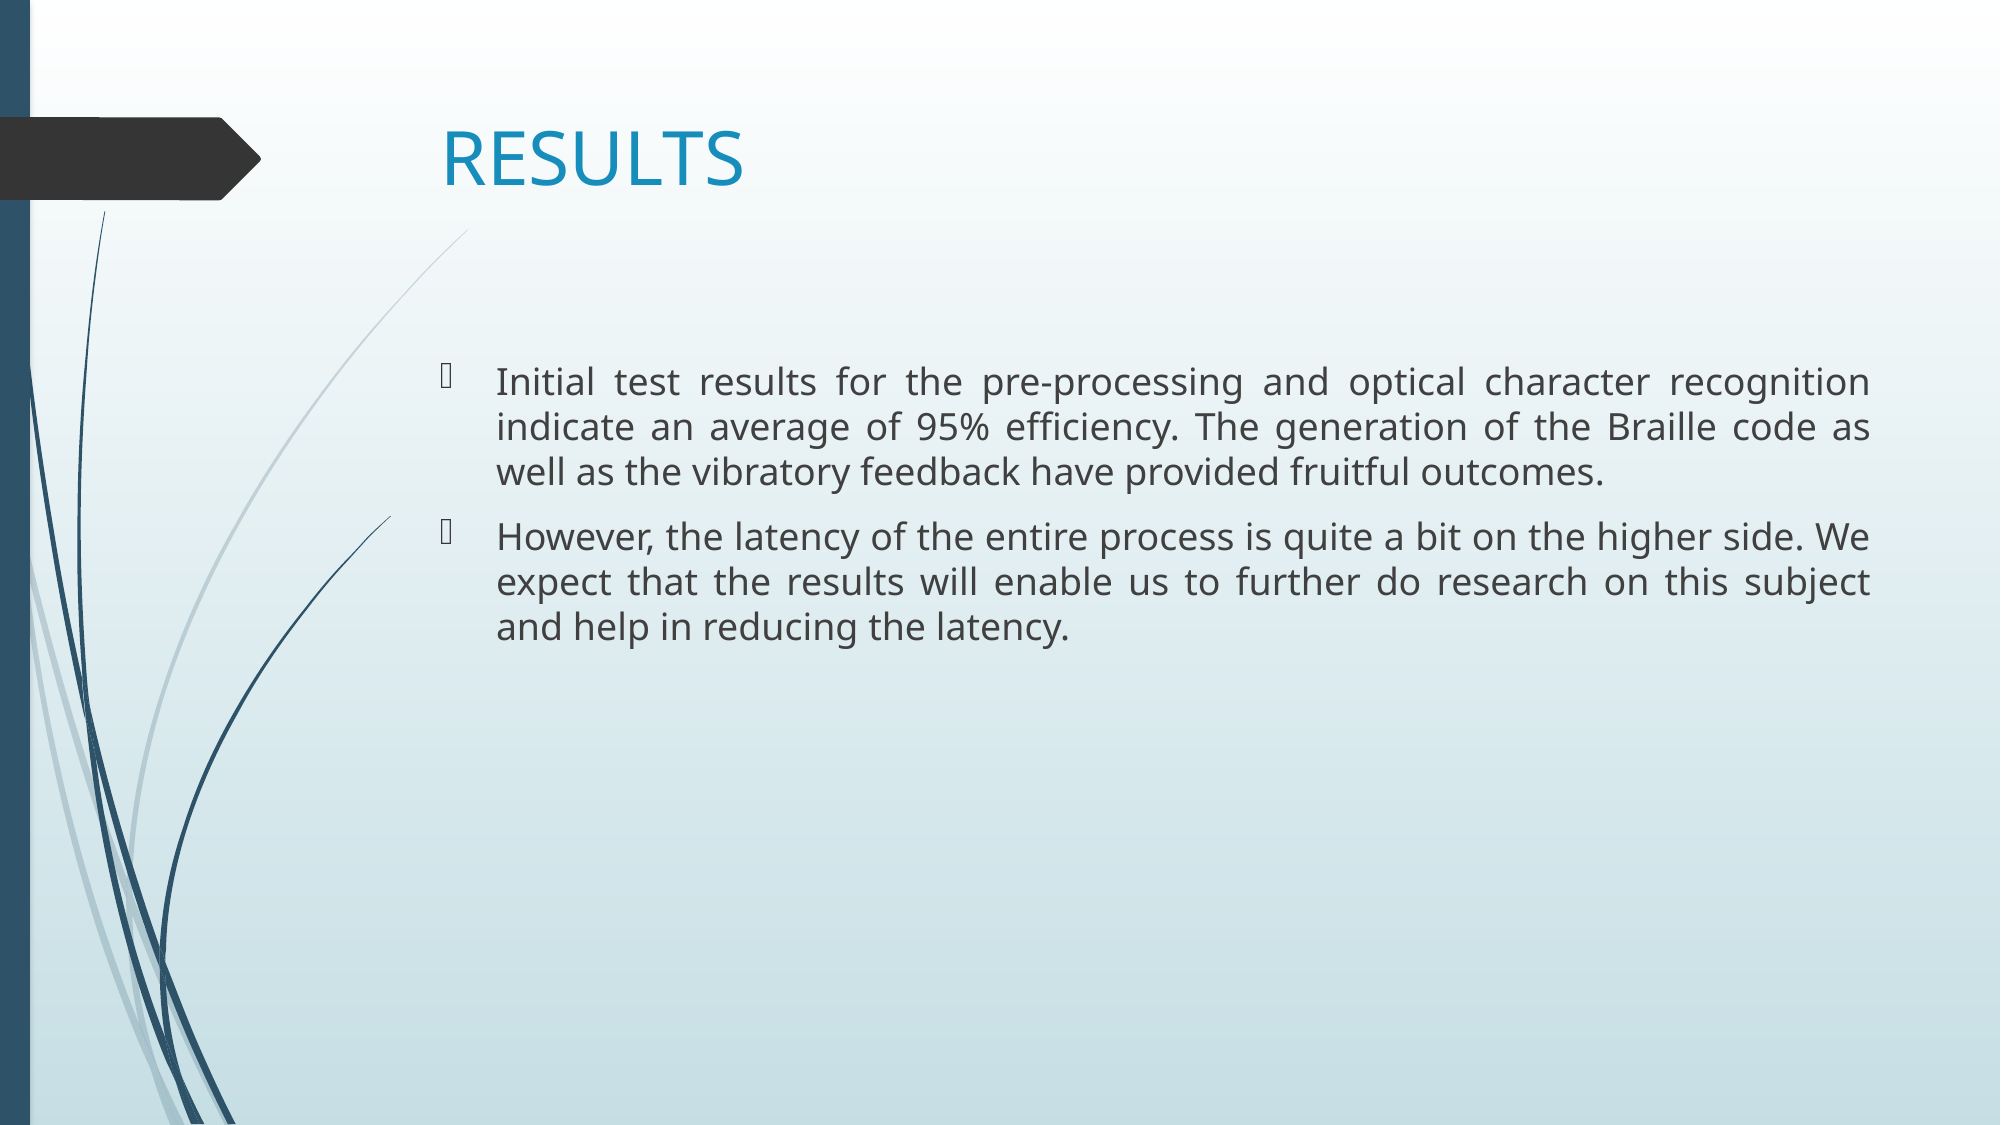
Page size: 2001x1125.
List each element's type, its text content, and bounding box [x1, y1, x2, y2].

title RESULTS [425, 102, 1888, 313]
list Initial test results for the pre-processing and optical character recognition indicate an average of 95% efficiency. The generation of the Braille code as well as the vibratory feedback have provided fruitful outcomes. However, the latency of the entire process is quite a bit on the higher side. We expect that the results will enable us to further do research on this subject and help in reducing the latency. [424, 350, 1888, 970]
